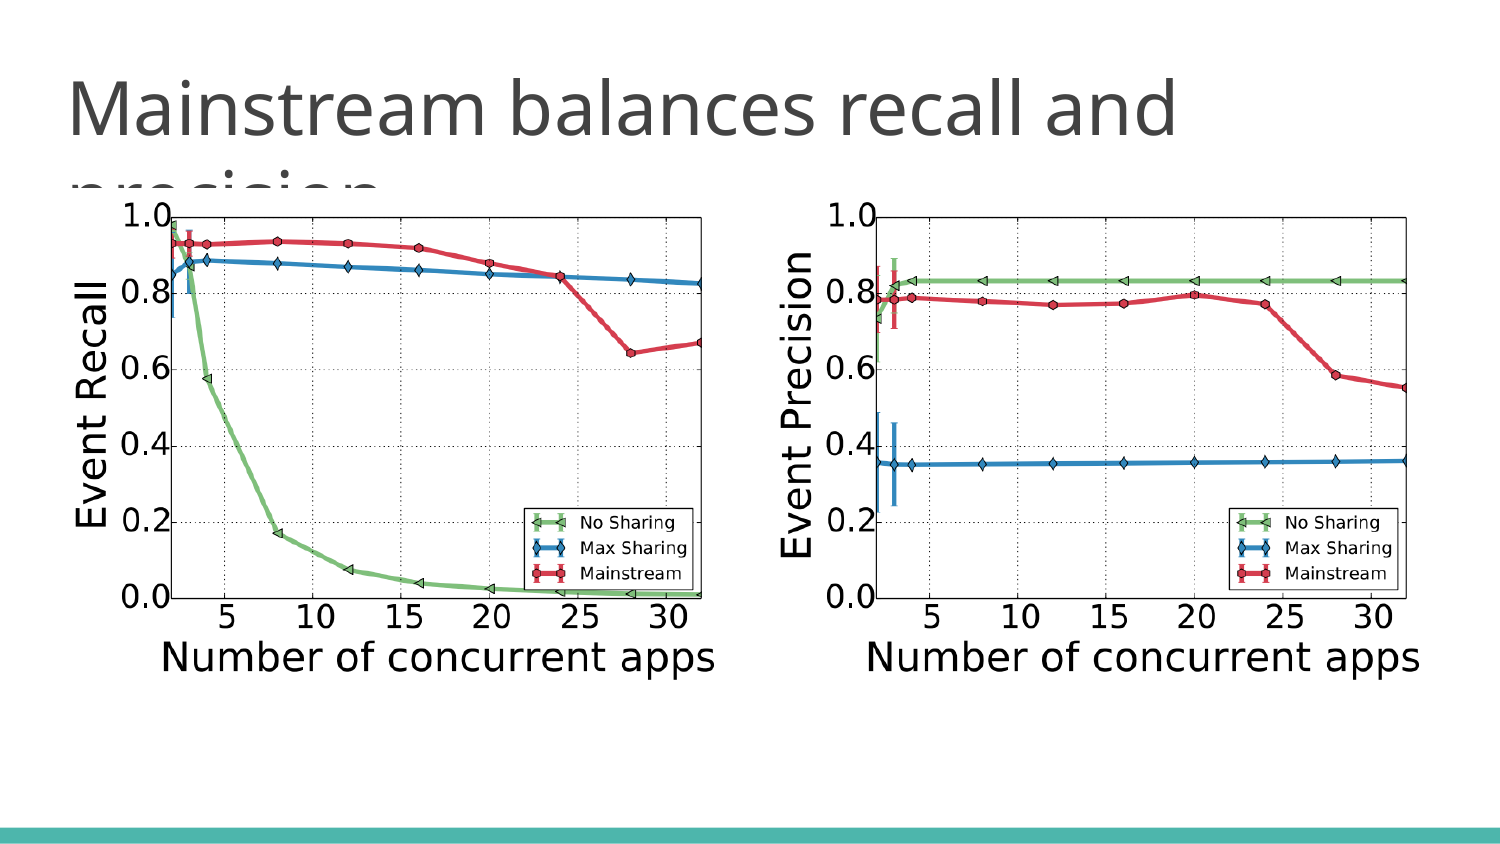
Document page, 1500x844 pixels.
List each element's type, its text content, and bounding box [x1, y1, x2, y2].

picture [68, 188, 731, 686]
picture [772, 188, 1436, 686]
title Mainstream balances recall and precision [51, 45, 1449, 162]
